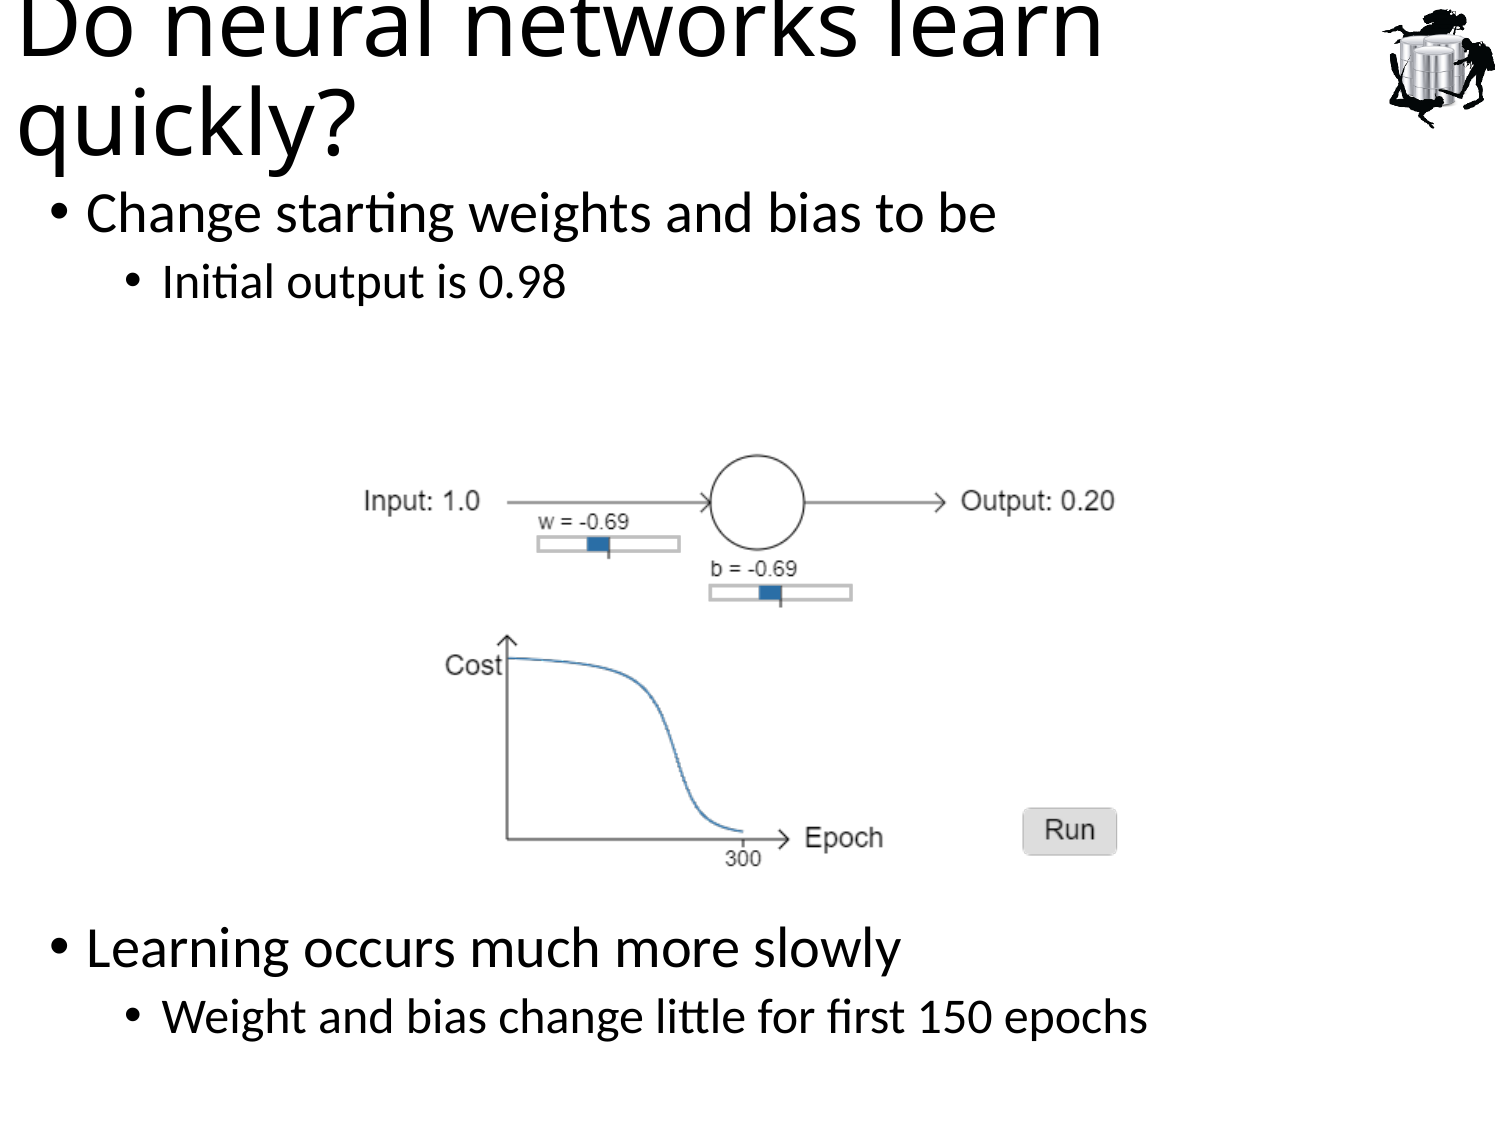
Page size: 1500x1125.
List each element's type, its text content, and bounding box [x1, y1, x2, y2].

title Do neural networks learn quickly? [0, 11, 1377, 143]
picture [351, 448, 1164, 918]
picture [1376, 5, 1498, 131]
